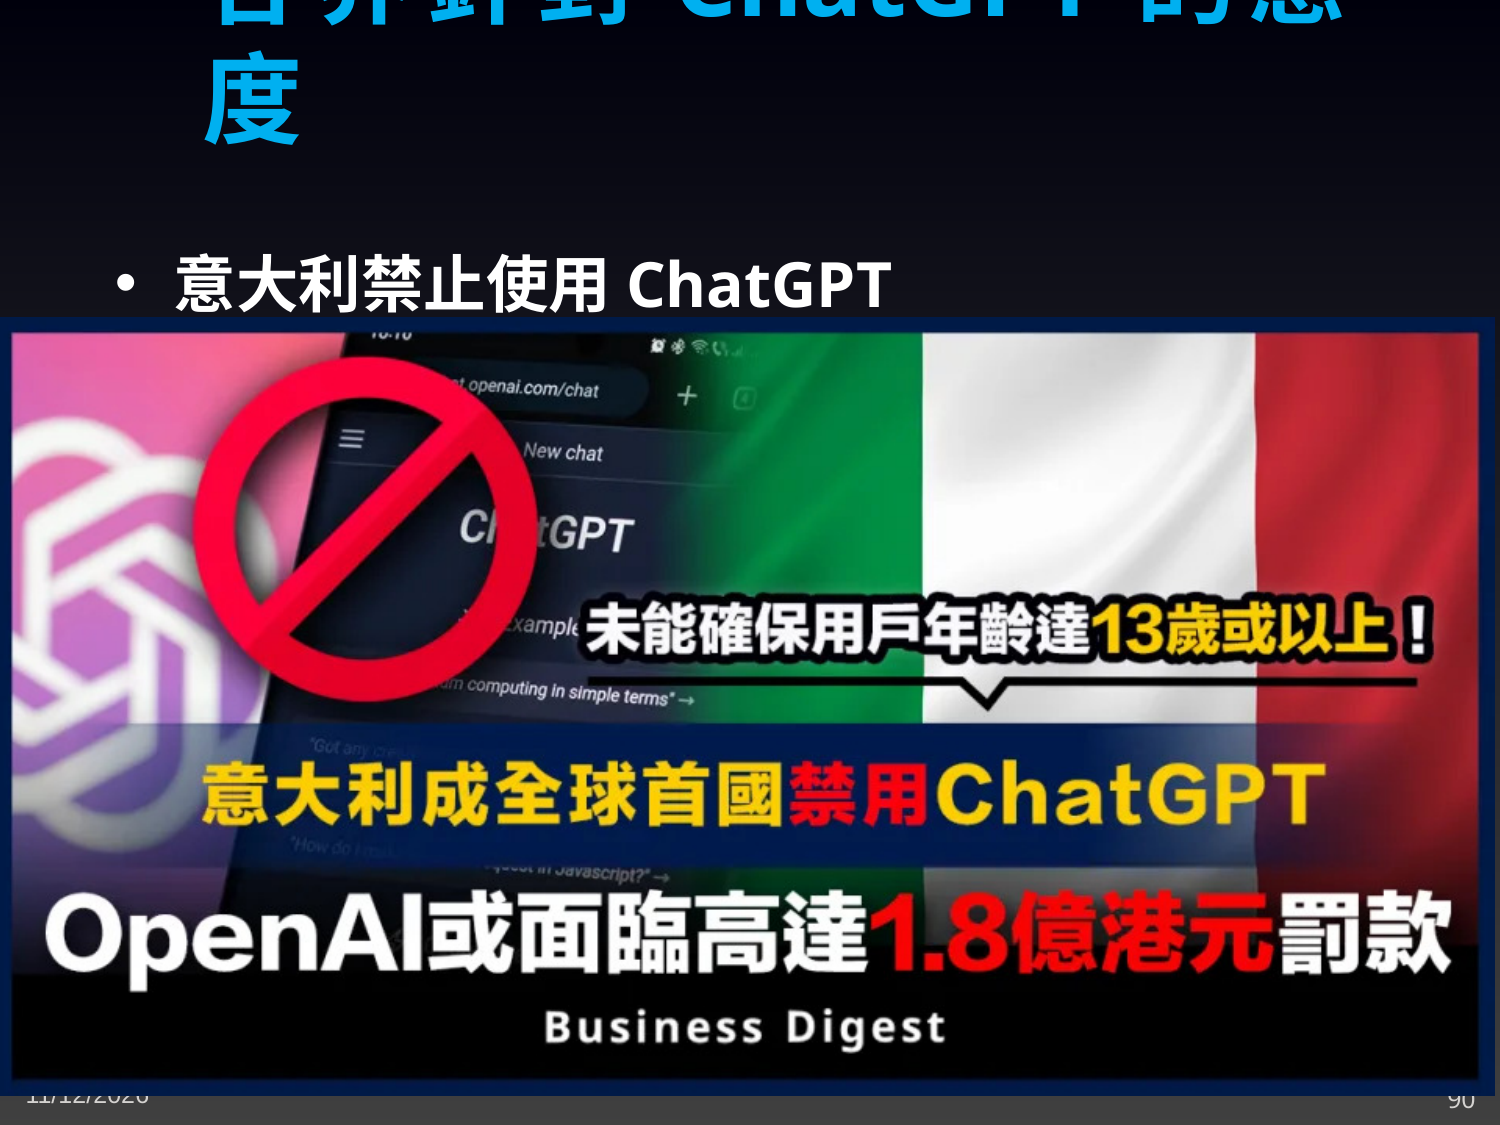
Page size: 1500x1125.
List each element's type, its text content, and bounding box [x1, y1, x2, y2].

text_box 各界針對ChatGPT的態度 [187, 8, 1363, 172]
slide_number 90 [1340, 1112, 1491, 1117]
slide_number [10, 1112, 411, 1117]
text_box 意大利禁止使用ChatGPT [99, 237, 1400, 316]
picture [0, 317, 1495, 1097]
